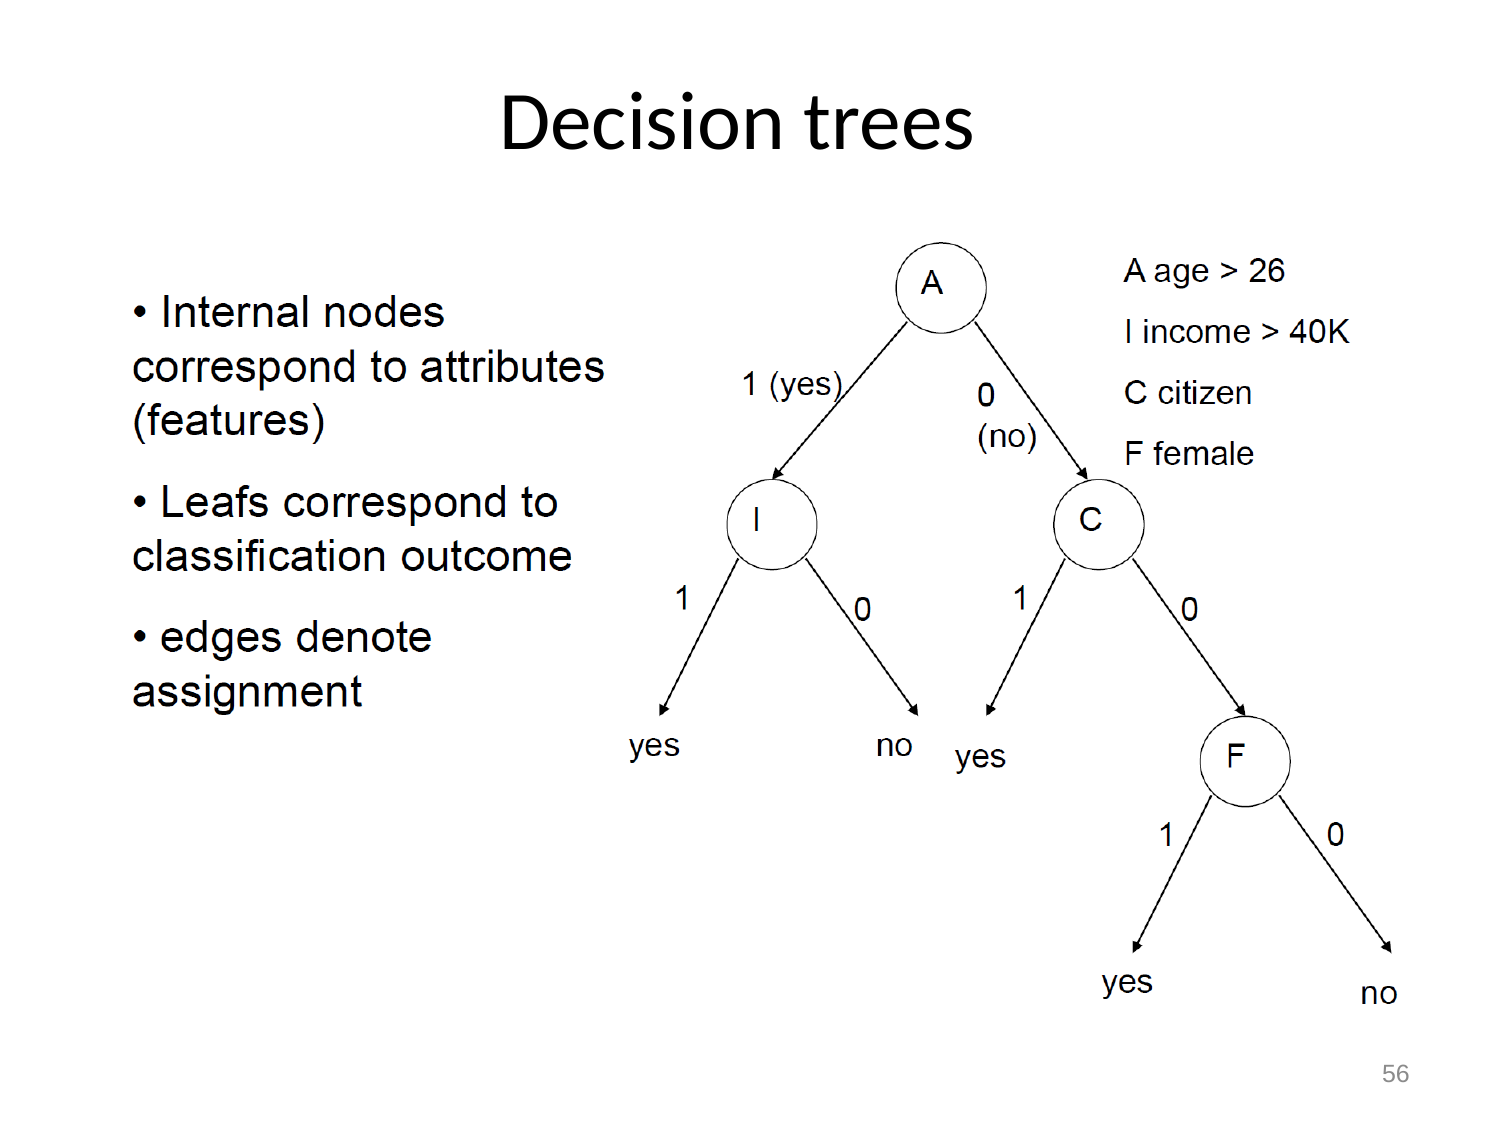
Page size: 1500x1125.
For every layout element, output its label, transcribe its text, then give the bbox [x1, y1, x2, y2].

picture [93, 232, 1407, 1023]
title Decision trees [0, 0, 1476, 233]
slide_number 56 [1074, 1042, 1425, 1103]
